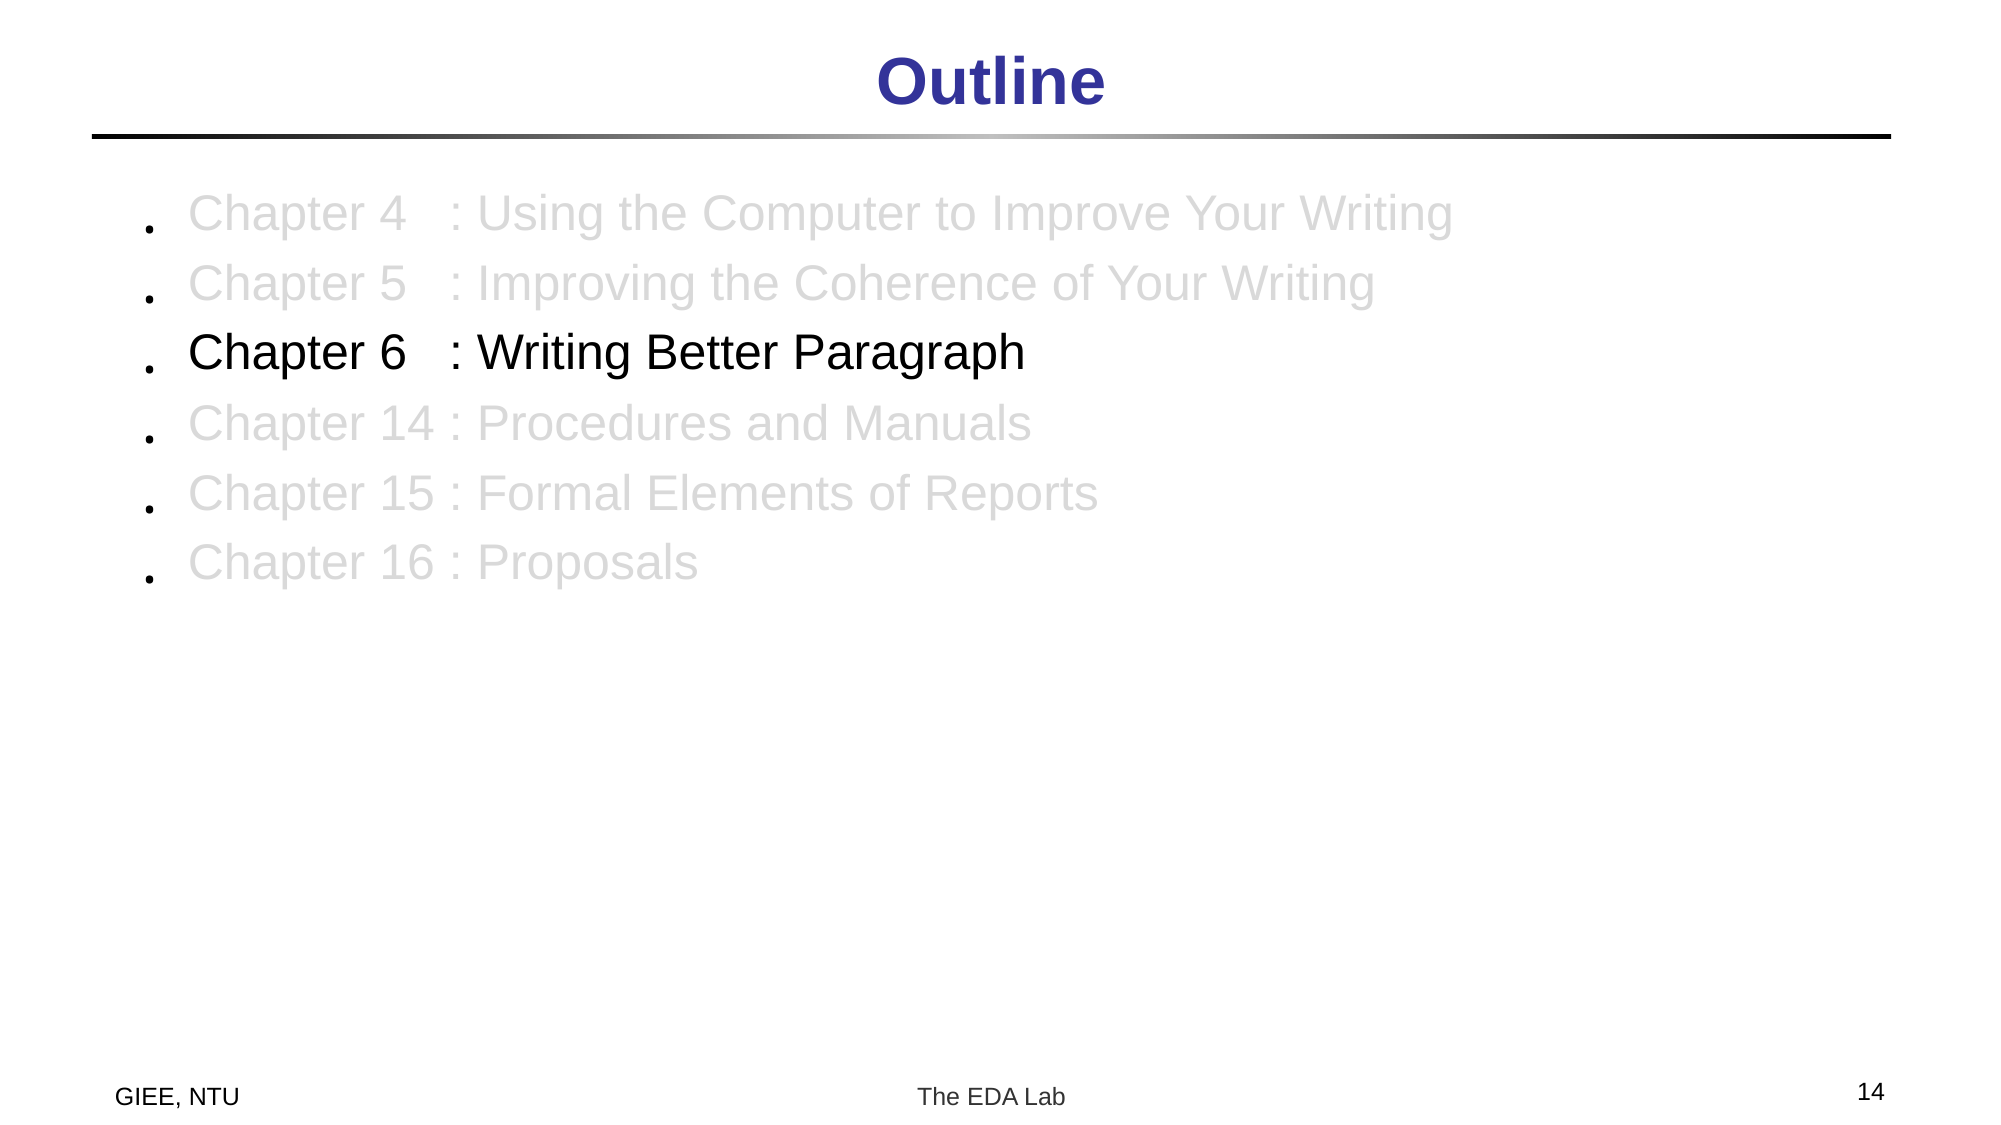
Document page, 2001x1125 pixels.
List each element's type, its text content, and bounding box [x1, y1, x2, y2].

slide_number GIEE, NTU [99, 1042, 517, 1118]
title Outline [116, 12, 1867, 125]
text_box Chapter 4 : Using the Computer to Improve Your Writing Chapter 5 : Improving the Coherence of Your Writing Chapter 6 : Writing Better Paragraph Chapter 14 : Procedures and Manuals Chapter 15 : Formal Elements of Reports Chapter 16 : Proposals [116, 172, 1969, 1113]
